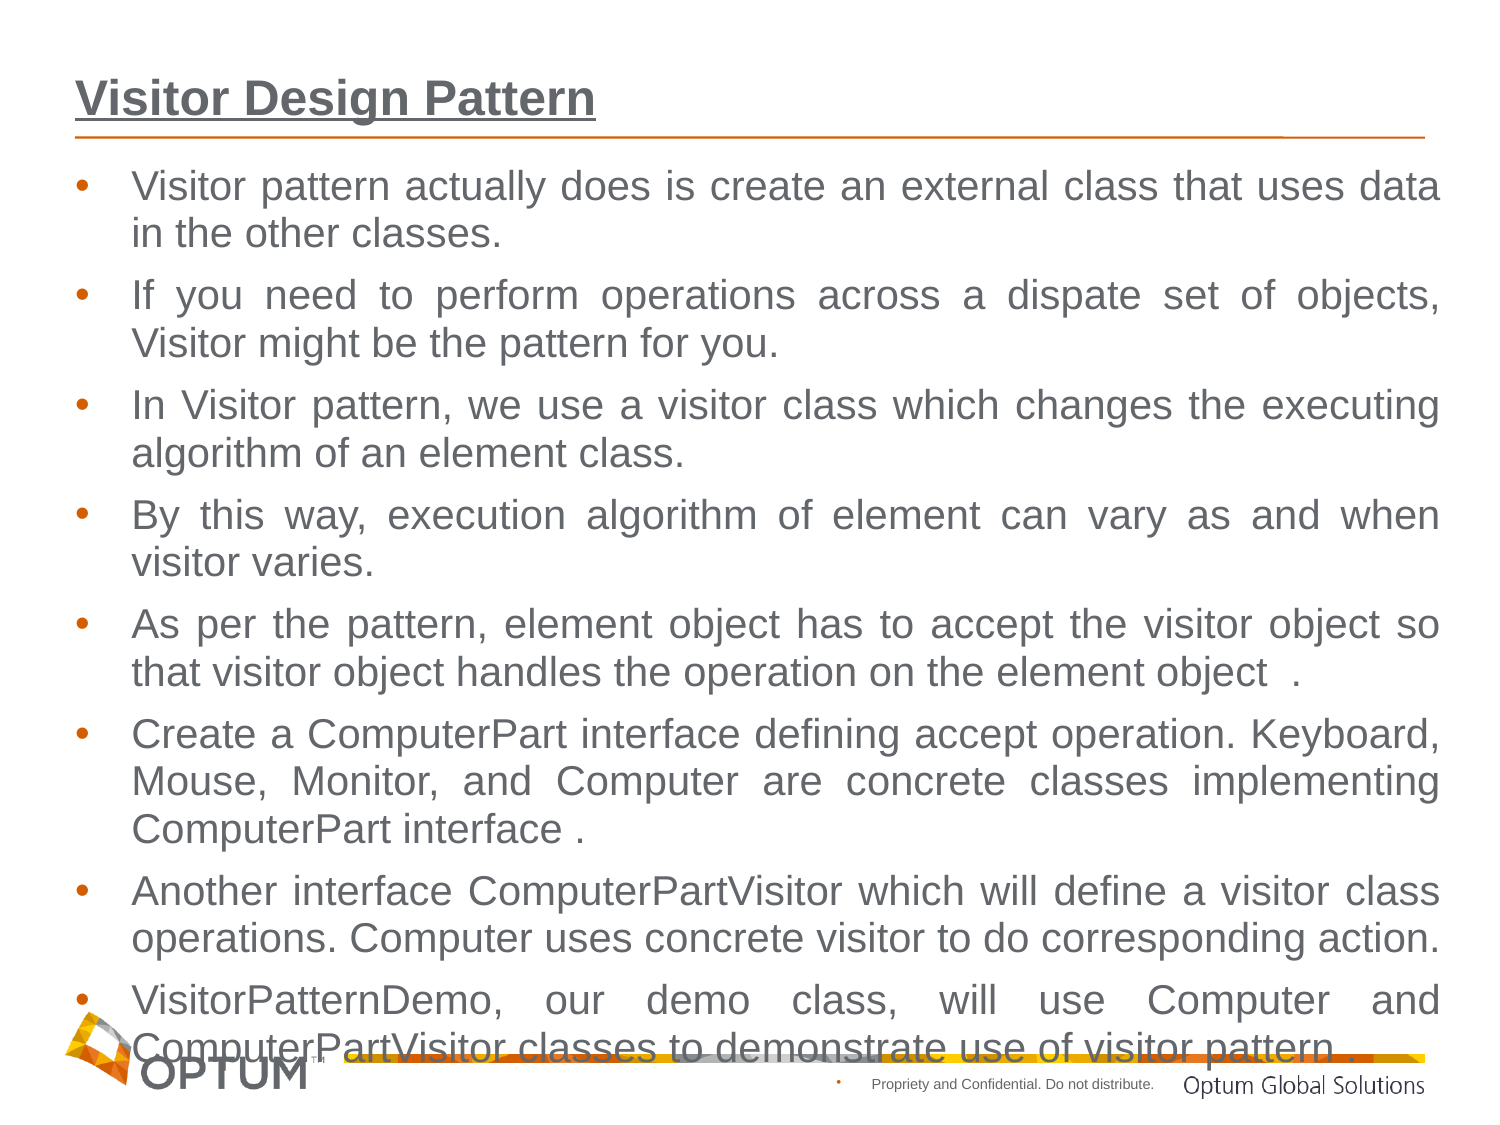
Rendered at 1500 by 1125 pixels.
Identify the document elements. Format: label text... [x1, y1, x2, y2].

list Visitor pattern actually does is create an external class that uses data in the other classes. If you need to perform operations across a dispate set of objects, Visitor might be the pattern for you. In Visitor pattern, we use a visitor class which changes the executing algorithm of an element class. By this way, execution algorithm of element can vary as and when visitor varies. As per the pattern, element object has to accept the visitor object so that visitor object handles the operation on the element object . Create a ComputerPart interface defining accept operation. Keyboard, Mouse, Monitor, and Computer are concrete classes implementing ComputerPart interface . Another interface ComputerPartVisitor which will define a visitor class operations. Computer uses concrete visitor to do corresponding action. VisitorPatternDemo, our demo class, will use Computer and ComputerPartVisitor classes to demonstrate use of visitor pattern . [75, 162, 1442, 1023]
title Visitor Design Pattern [74, 24, 1425, 126]
picture [62, 1009, 327, 1092]
picture [343, 1054, 1425, 1063]
picture [1184, 1075, 1424, 1099]
